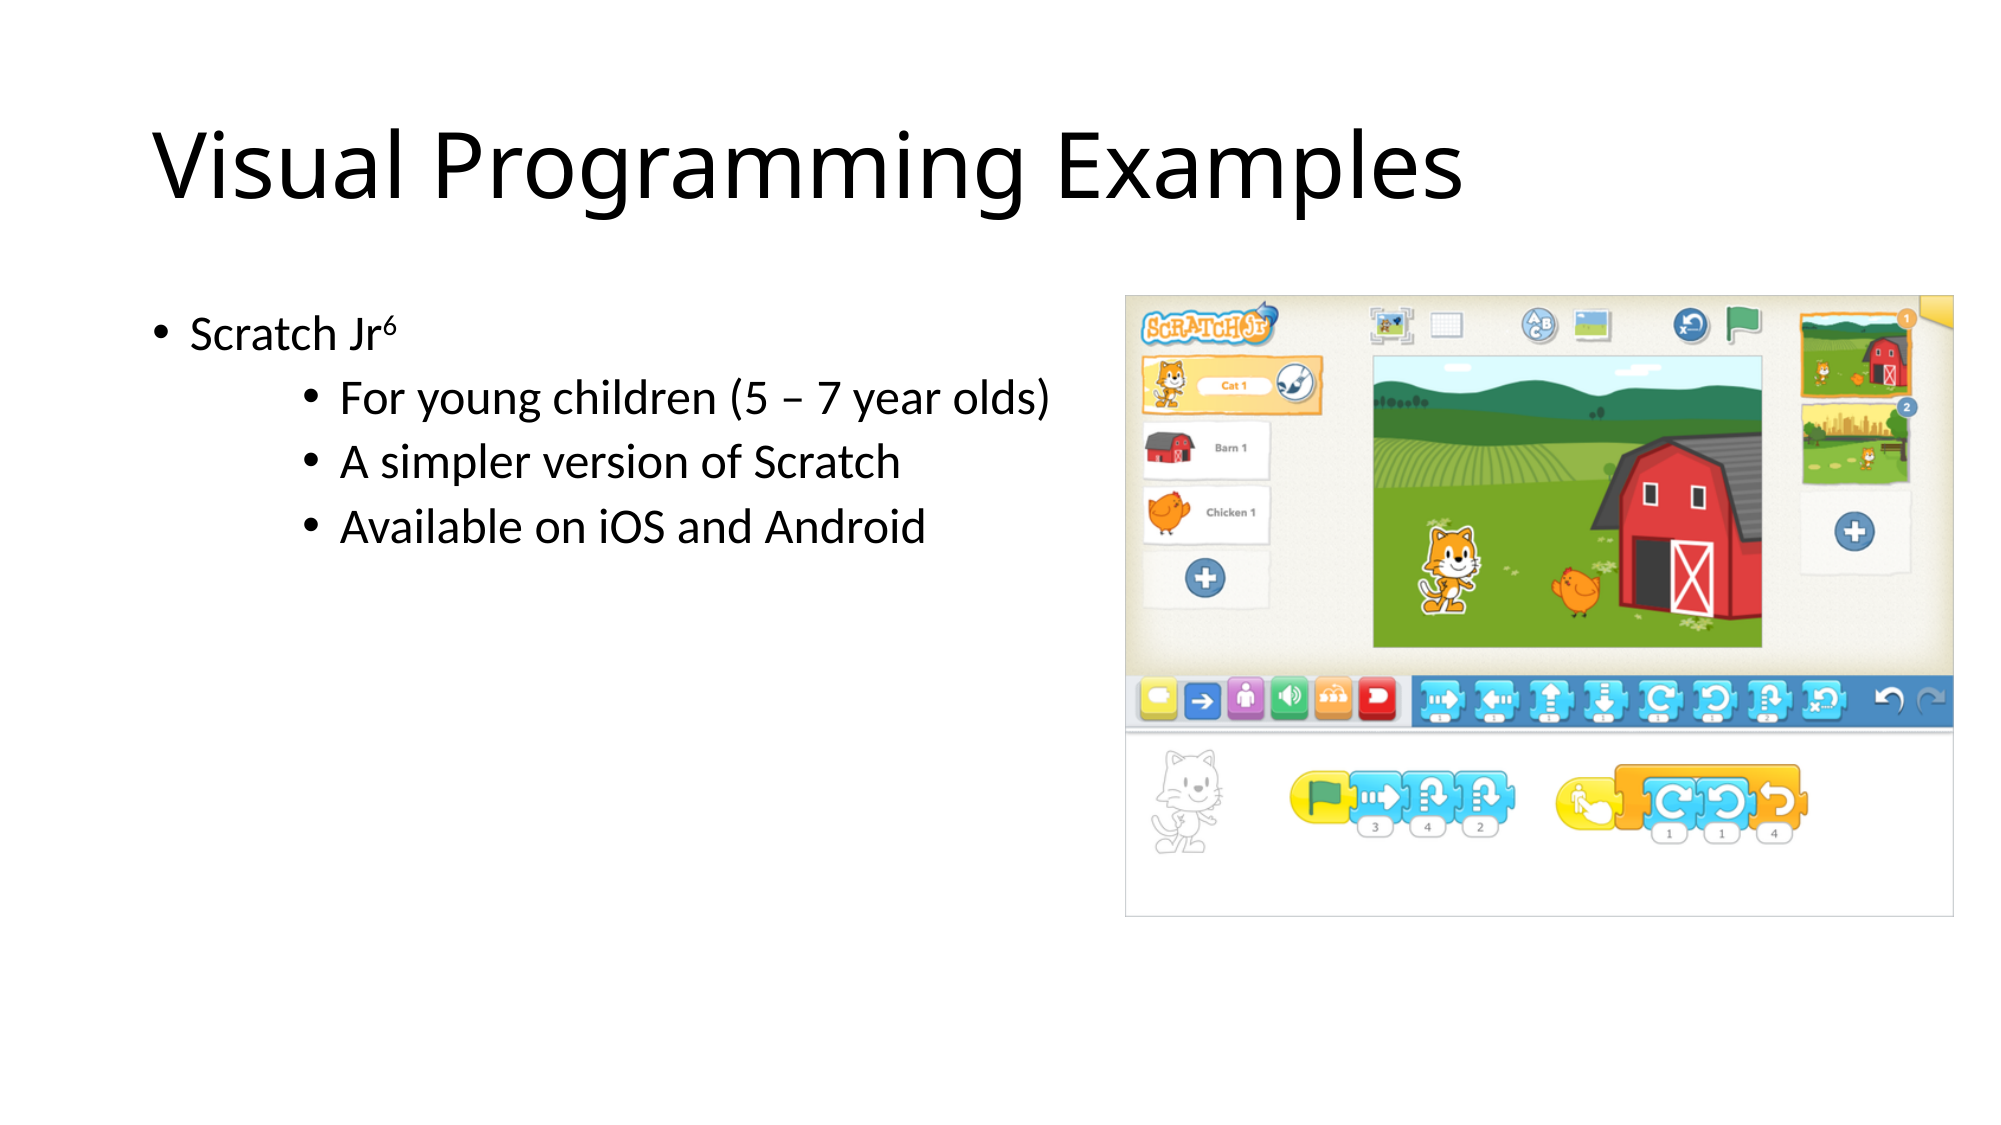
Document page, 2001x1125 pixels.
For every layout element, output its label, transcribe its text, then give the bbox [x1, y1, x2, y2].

list Scratch Jr6 For young children (5 – 7 year olds) A simpler version of Scratch Available on iOS and Android [137, 299, 1863, 1014]
picture [1125, 295, 1954, 917]
title Visual Programming Examples [137, 59, 1863, 278]
